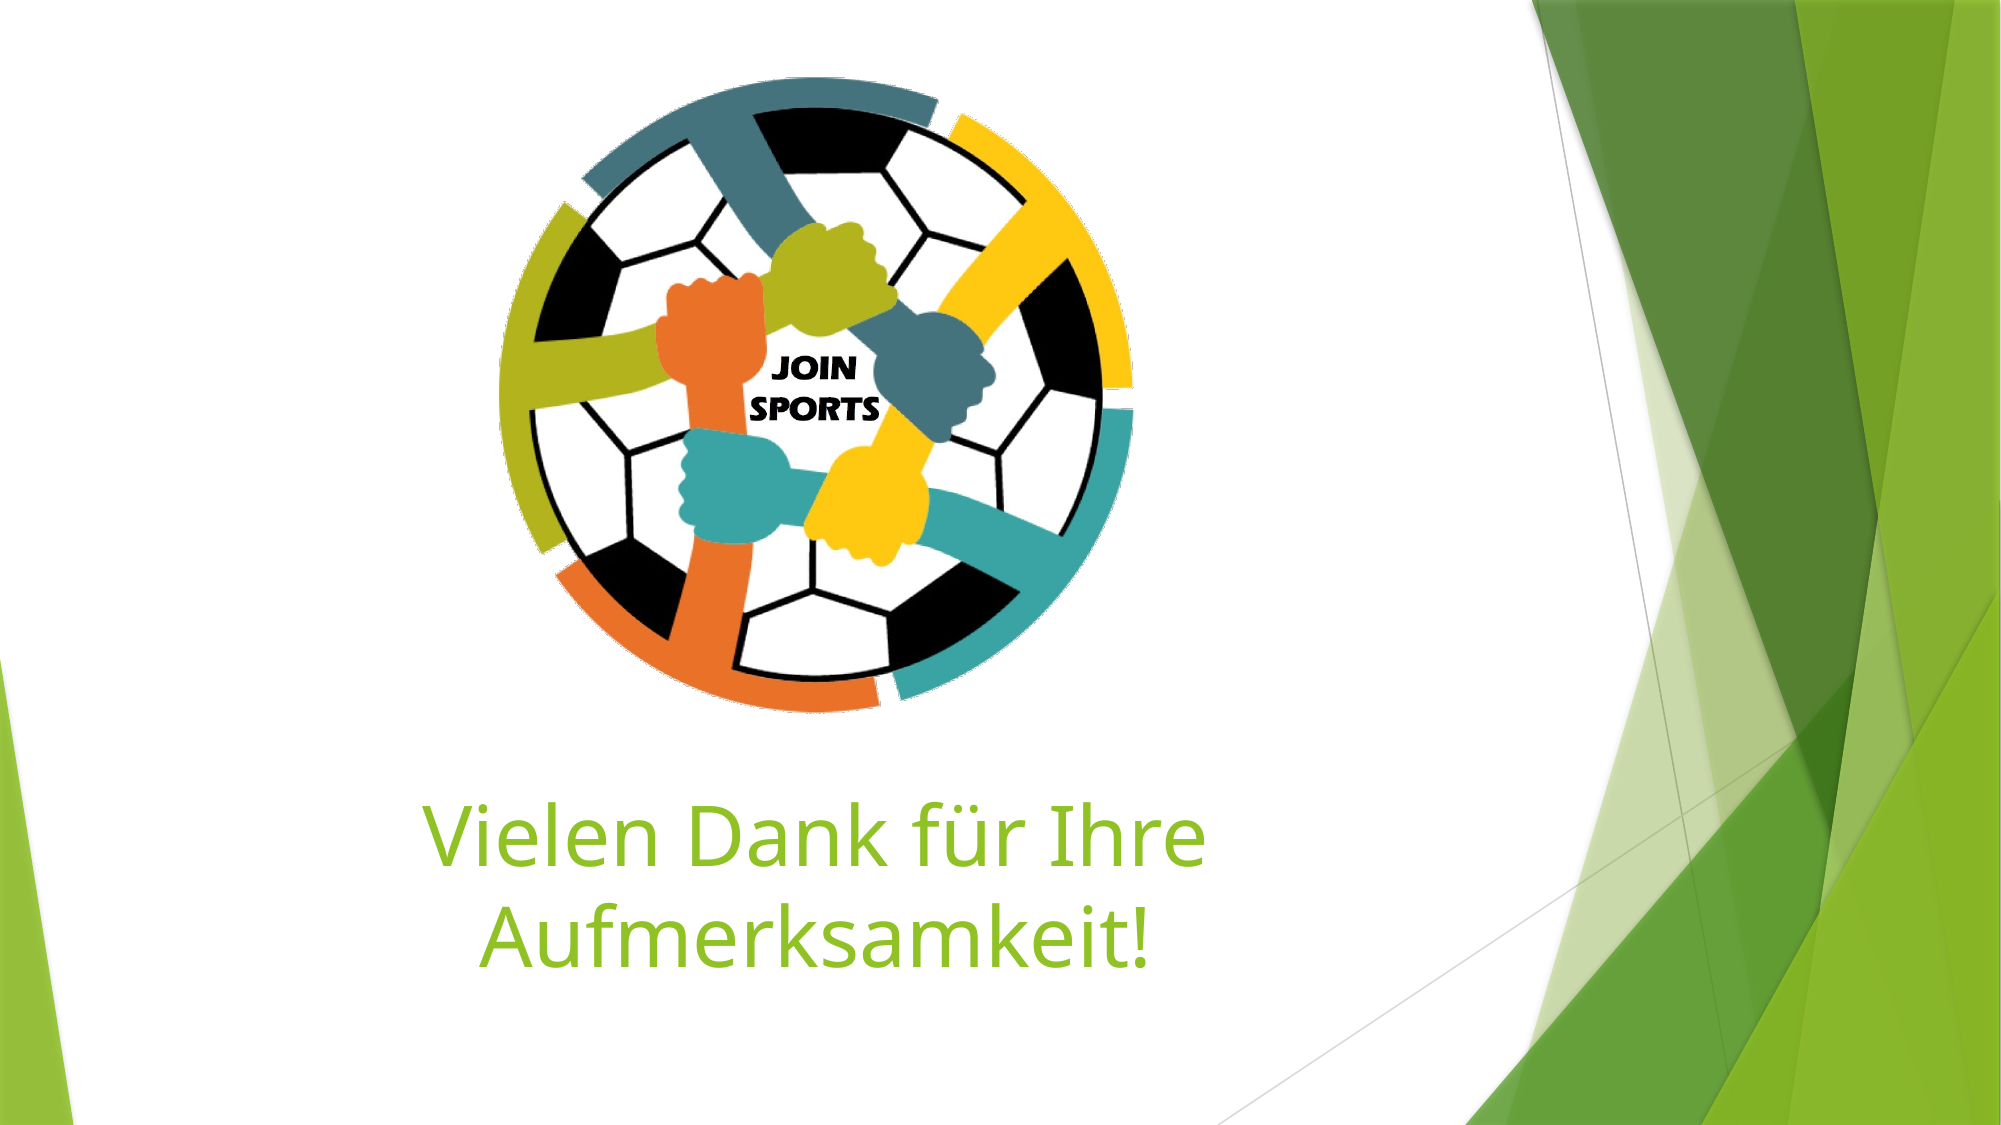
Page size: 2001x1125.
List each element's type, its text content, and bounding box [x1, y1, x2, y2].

title Vielen Dank für Ihre Aufmerksamkeit! [111, 774, 1522, 992]
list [496, 76, 1137, 715]
